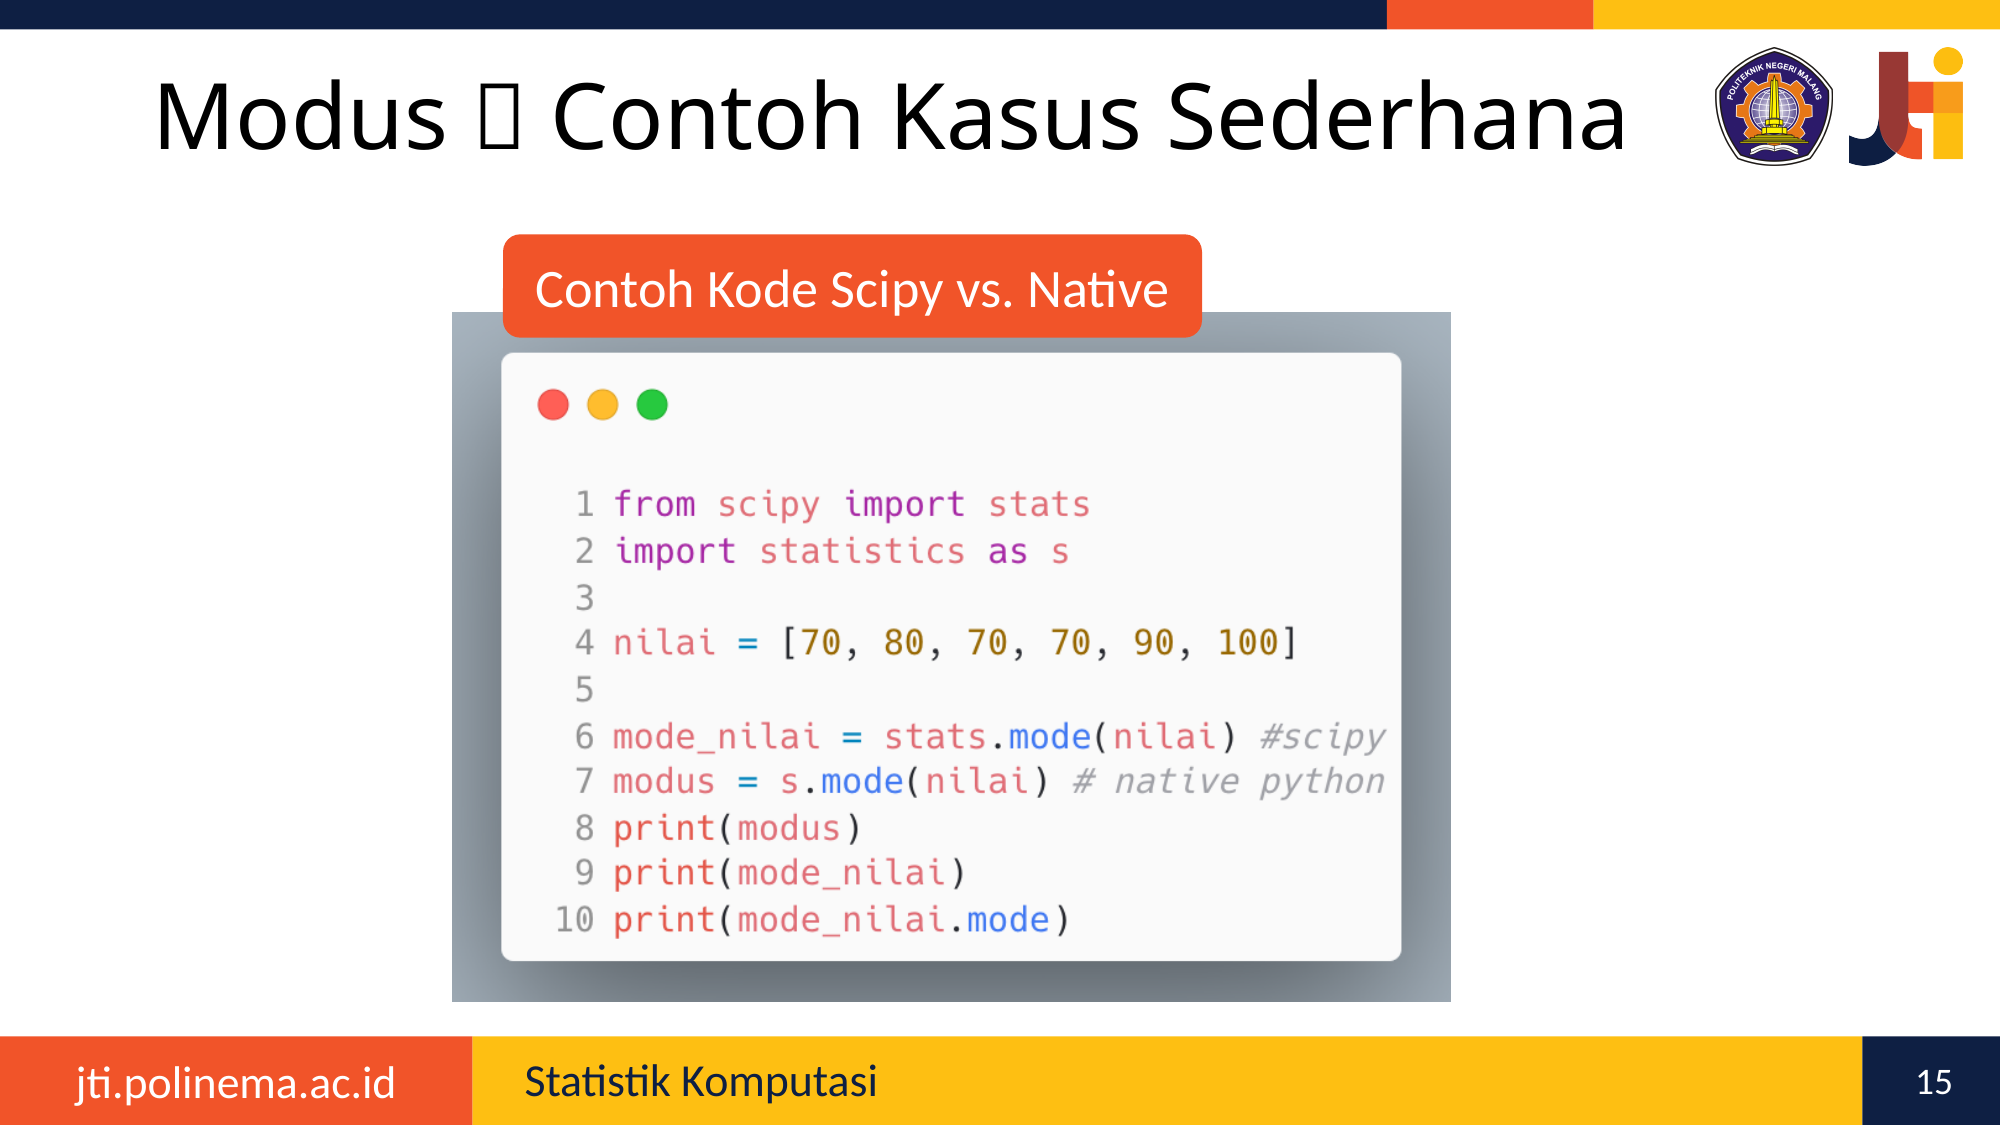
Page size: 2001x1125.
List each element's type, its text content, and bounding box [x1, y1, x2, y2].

picture [1715, 47, 1833, 166]
picture [452, 312, 1451, 1003]
slide_number 15 [1888, 1049, 1980, 1110]
title Modus  Contoh Kasus Sederhana [137, 59, 1673, 180]
text_box Contoh Kode Scipy vs. Native [501, 233, 1204, 312]
